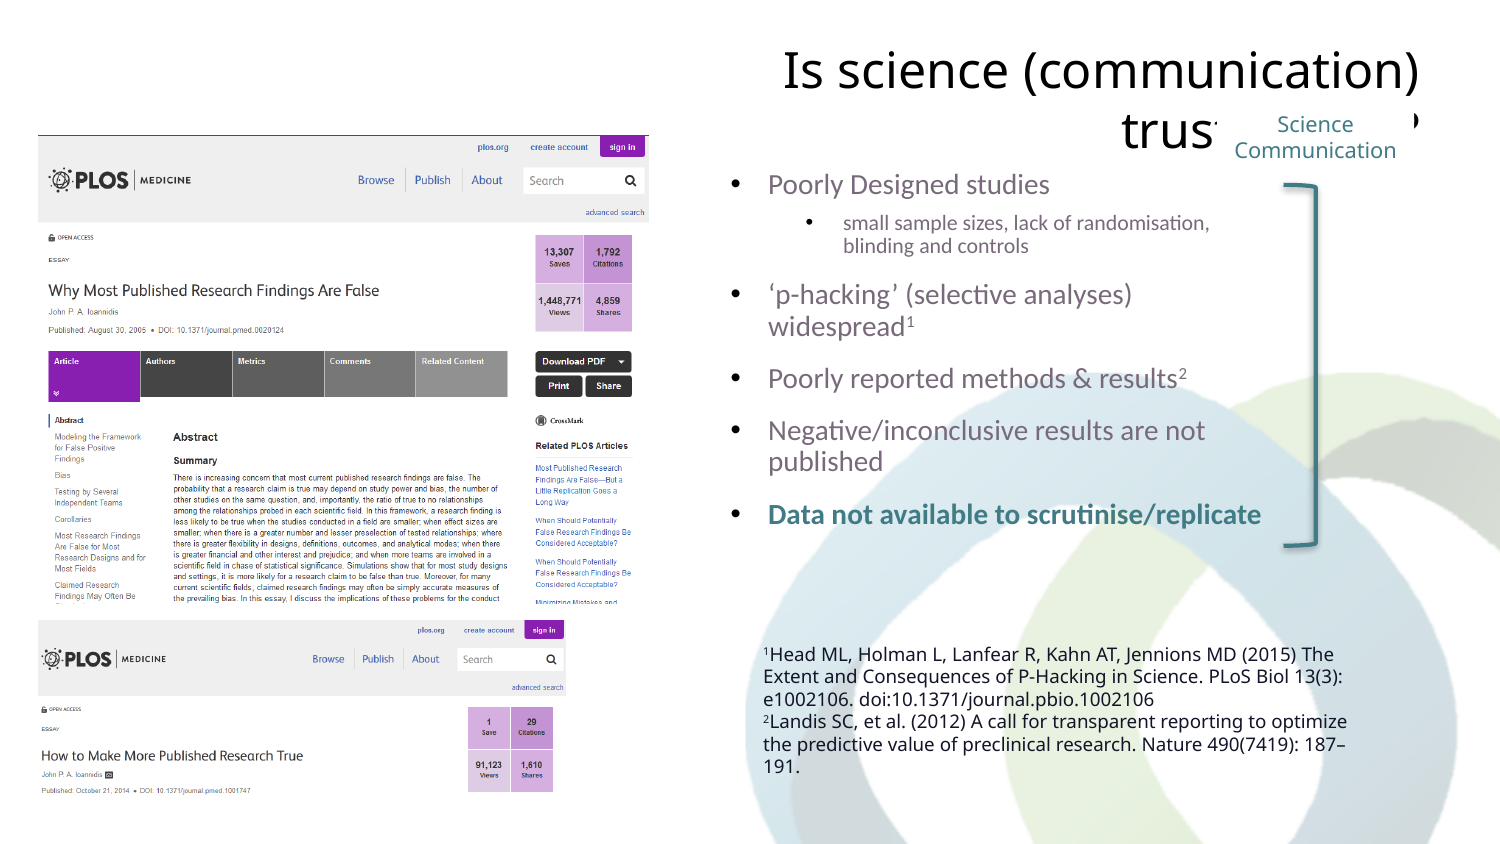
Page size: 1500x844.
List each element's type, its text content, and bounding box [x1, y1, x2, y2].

text_box Is science (communication) trustworthy? [494, 31, 1435, 166]
text_box Science Communication [1217, 102, 1415, 170]
text_box 1Head ML, Holman L, Lanfear R, Kahn AT, Jennions MD (2015) The Extent and Consequences of P-Hacking in Science. PLoS Biol 13(3): e1002106. doi:10.1371/journal.pbio.1002106 2Landis SC, et al. (2012) A call for transparent reporting to optimize the predictive value of preclinical research. Nature 490(7419): 187–191. [748, 635, 1373, 786]
picture [0, 0, 1500, 844]
text_box [1284, 182, 1318, 548]
text_box Poorly Designed studies small sample sizes, lack of randomisation, blinding and controls ‘p-hacking’ (selective analyses) widespread1 Poorly reported methods & results2 Negative/inconclusive results are not published Data not available to scrutinise/replicate [715, 162, 1284, 593]
